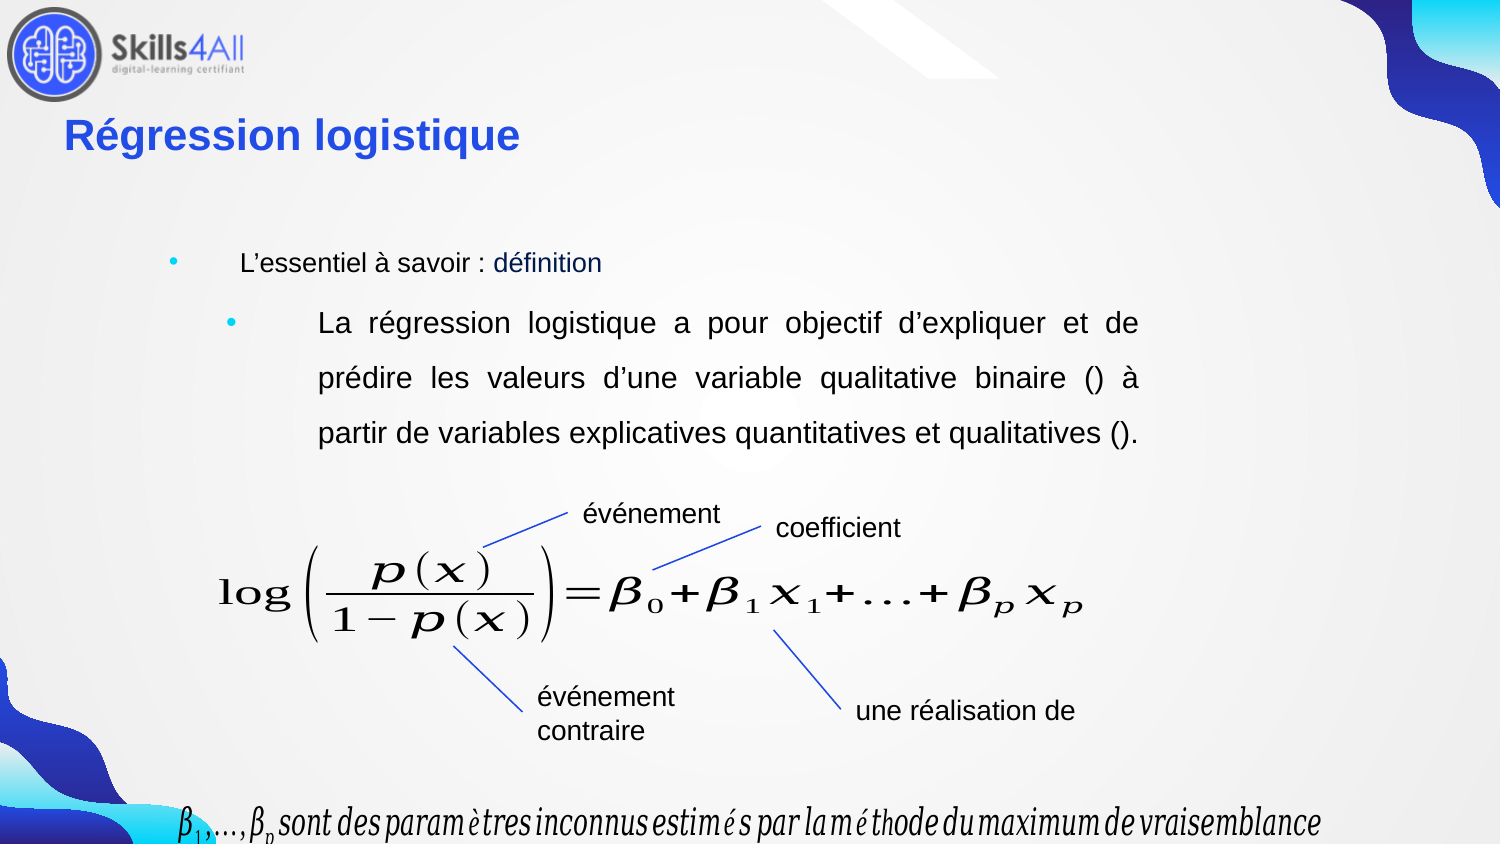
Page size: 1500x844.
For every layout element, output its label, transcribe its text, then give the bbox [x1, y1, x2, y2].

picture [7, 7, 244, 102]
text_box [217, 488, 1110, 769]
title Régression logistique [63, 91, 1090, 160]
